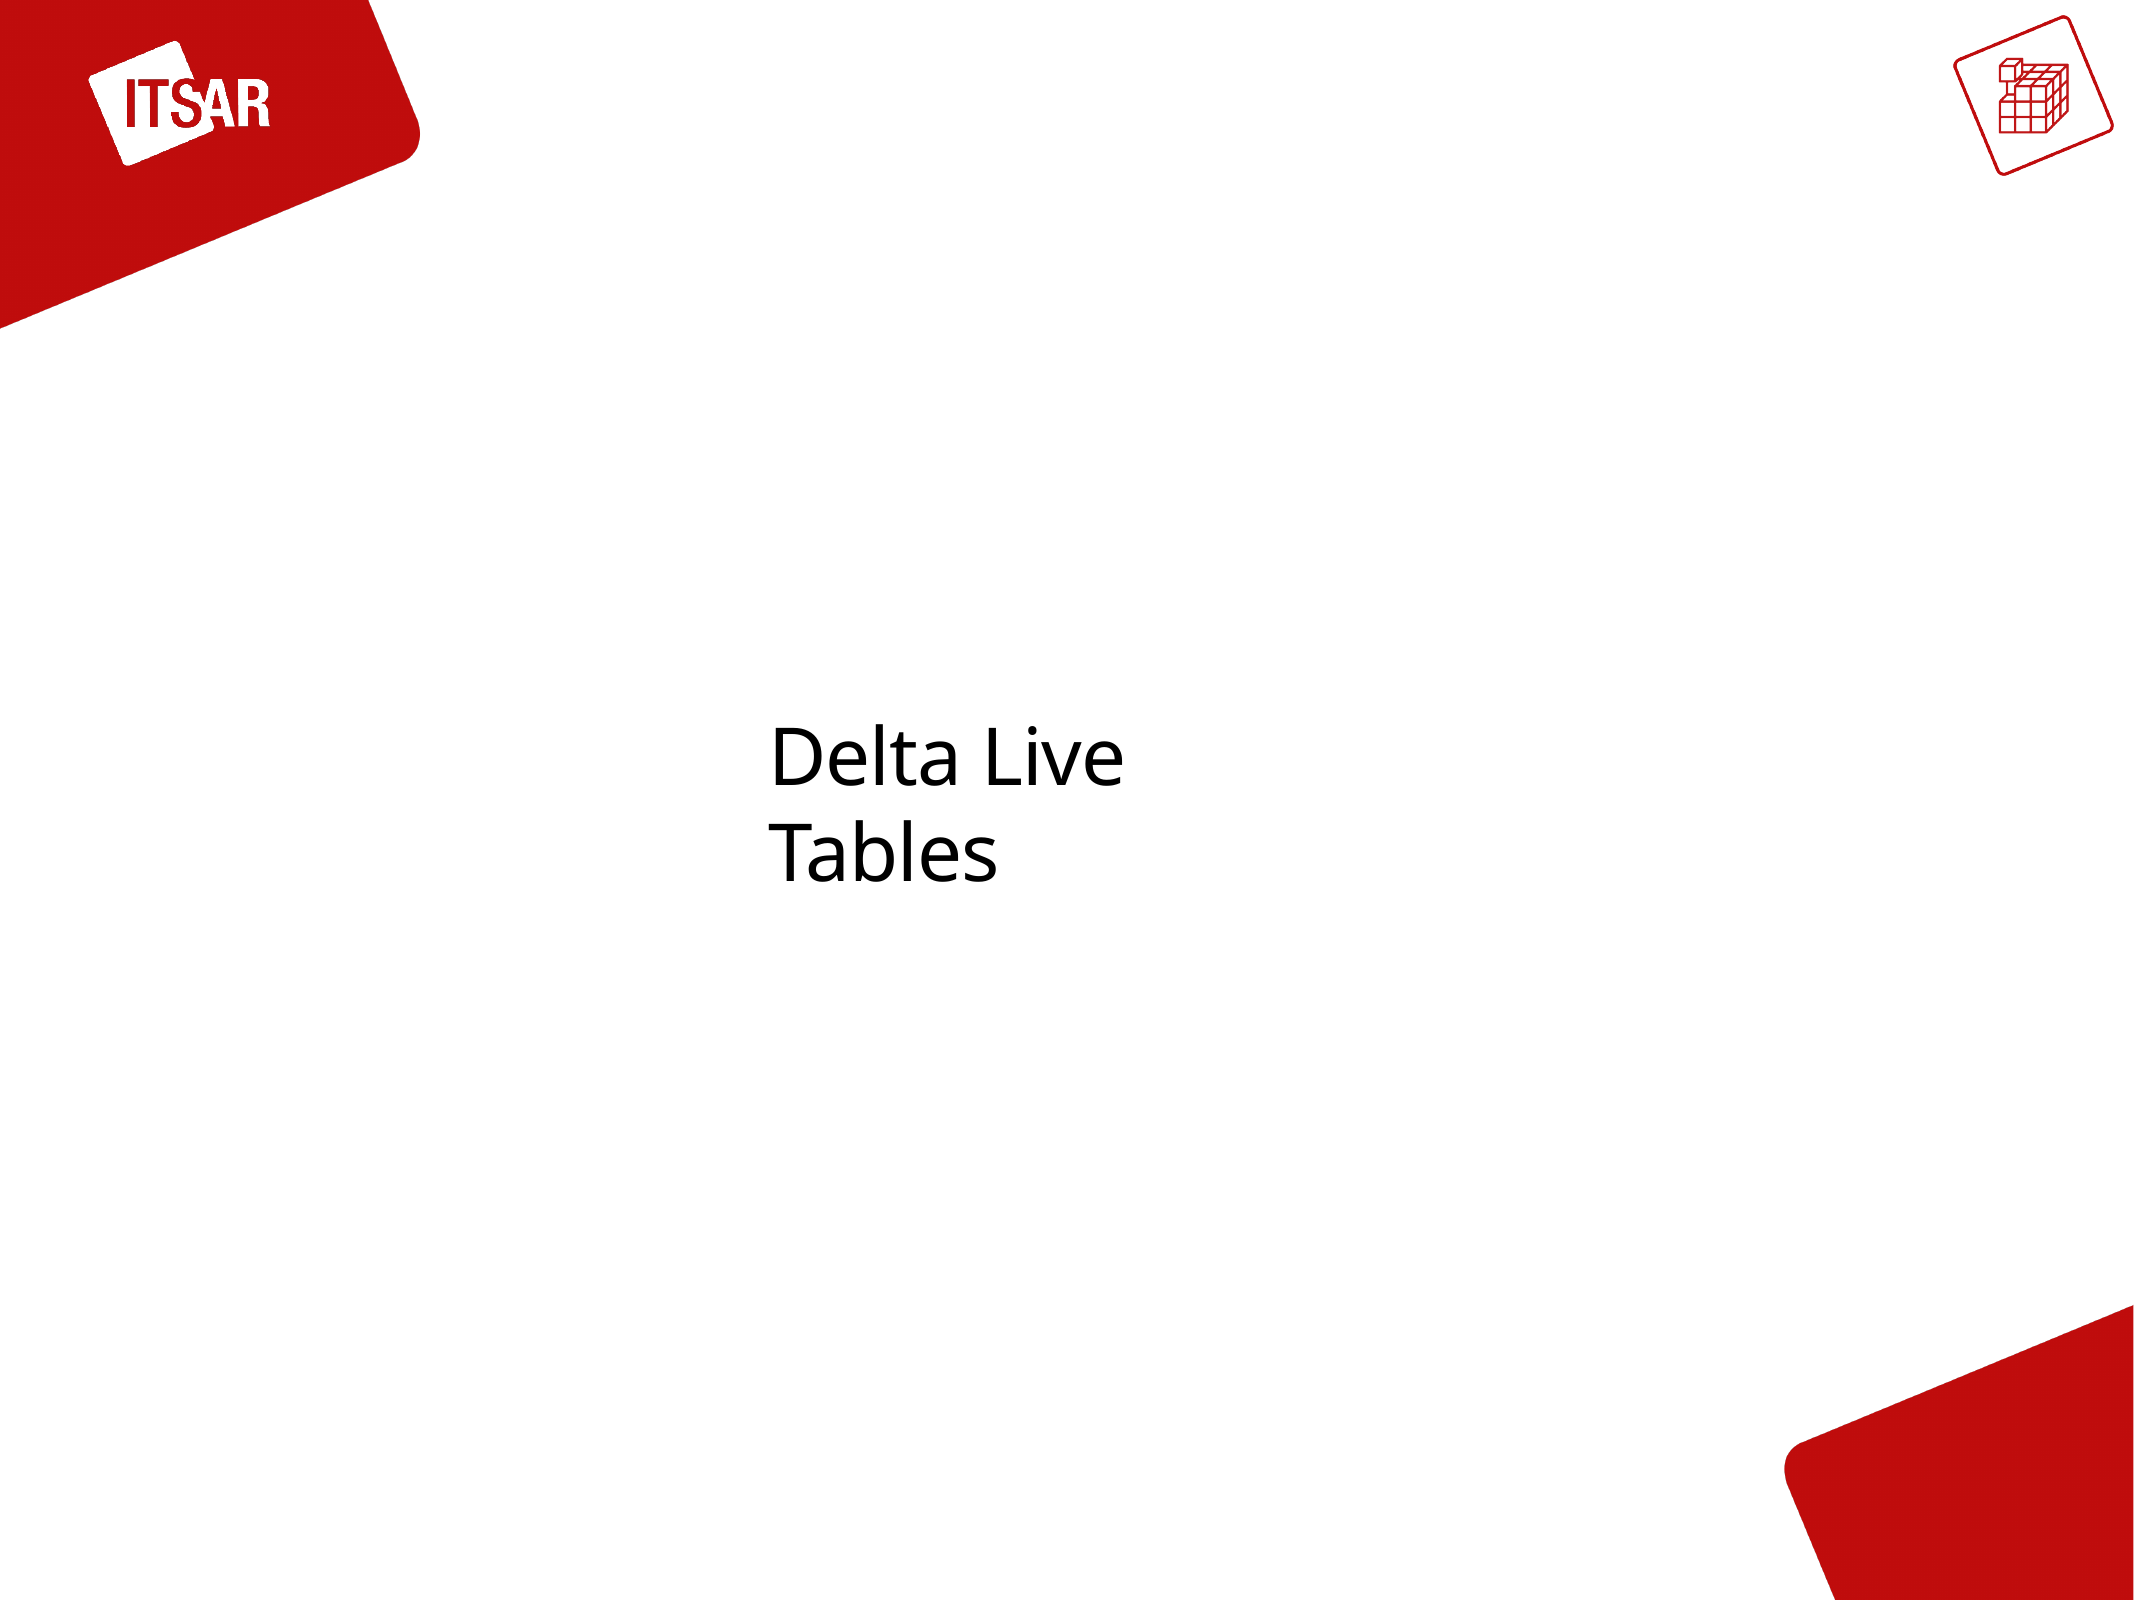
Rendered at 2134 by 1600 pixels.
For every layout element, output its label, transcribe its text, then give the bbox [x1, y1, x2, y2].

title Delta Live Tables [766, 665, 1368, 935]
picture [1777, 1230, 2134, 1600]
picture [1953, 15, 2114, 176]
picture [0, 0, 427, 370]
